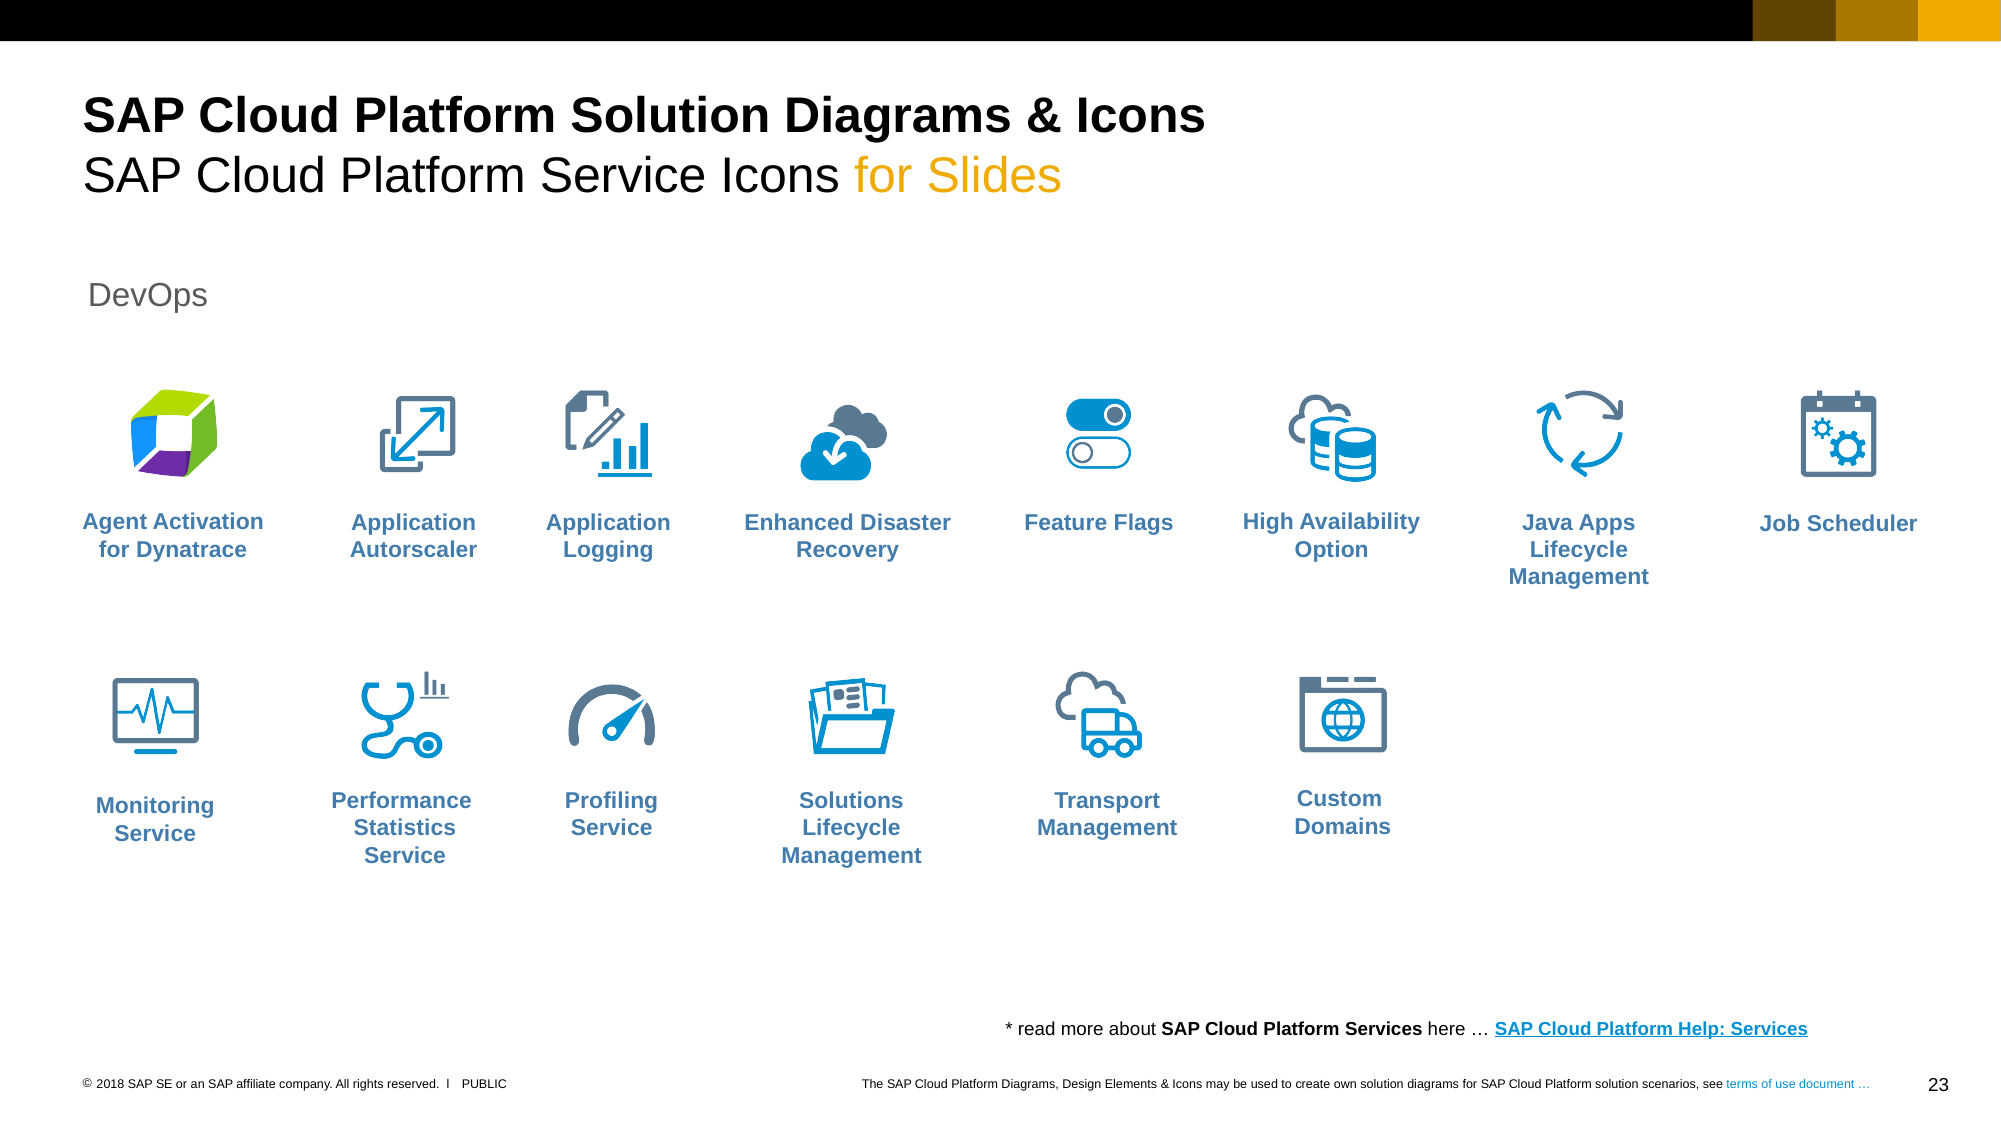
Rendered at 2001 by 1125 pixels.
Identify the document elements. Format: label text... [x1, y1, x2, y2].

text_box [1241, 387, 1422, 563]
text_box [780, 665, 923, 869]
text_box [545, 382, 672, 563]
title SAP Cloud Platform Solution Diagrams & Icons SAP Cloud Platform Service Icons for Slides [82, 82, 1918, 204]
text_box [1488, 382, 1670, 591]
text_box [1036, 663, 1179, 842]
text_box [349, 383, 479, 563]
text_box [1736, 382, 1941, 537]
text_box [330, 664, 480, 870]
text_box DevOps [82, 267, 475, 319]
text_box * read more about SAP Cloud Platform Services here … SAP Cloud Platform Help: Services [990, 1008, 1829, 1047]
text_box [738, 391, 957, 564]
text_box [77, 665, 234, 847]
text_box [1023, 382, 1175, 536]
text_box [1276, 663, 1410, 840]
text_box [558, 664, 665, 842]
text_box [63, 382, 283, 563]
picture [1748, 1081, 1756, 1088]
